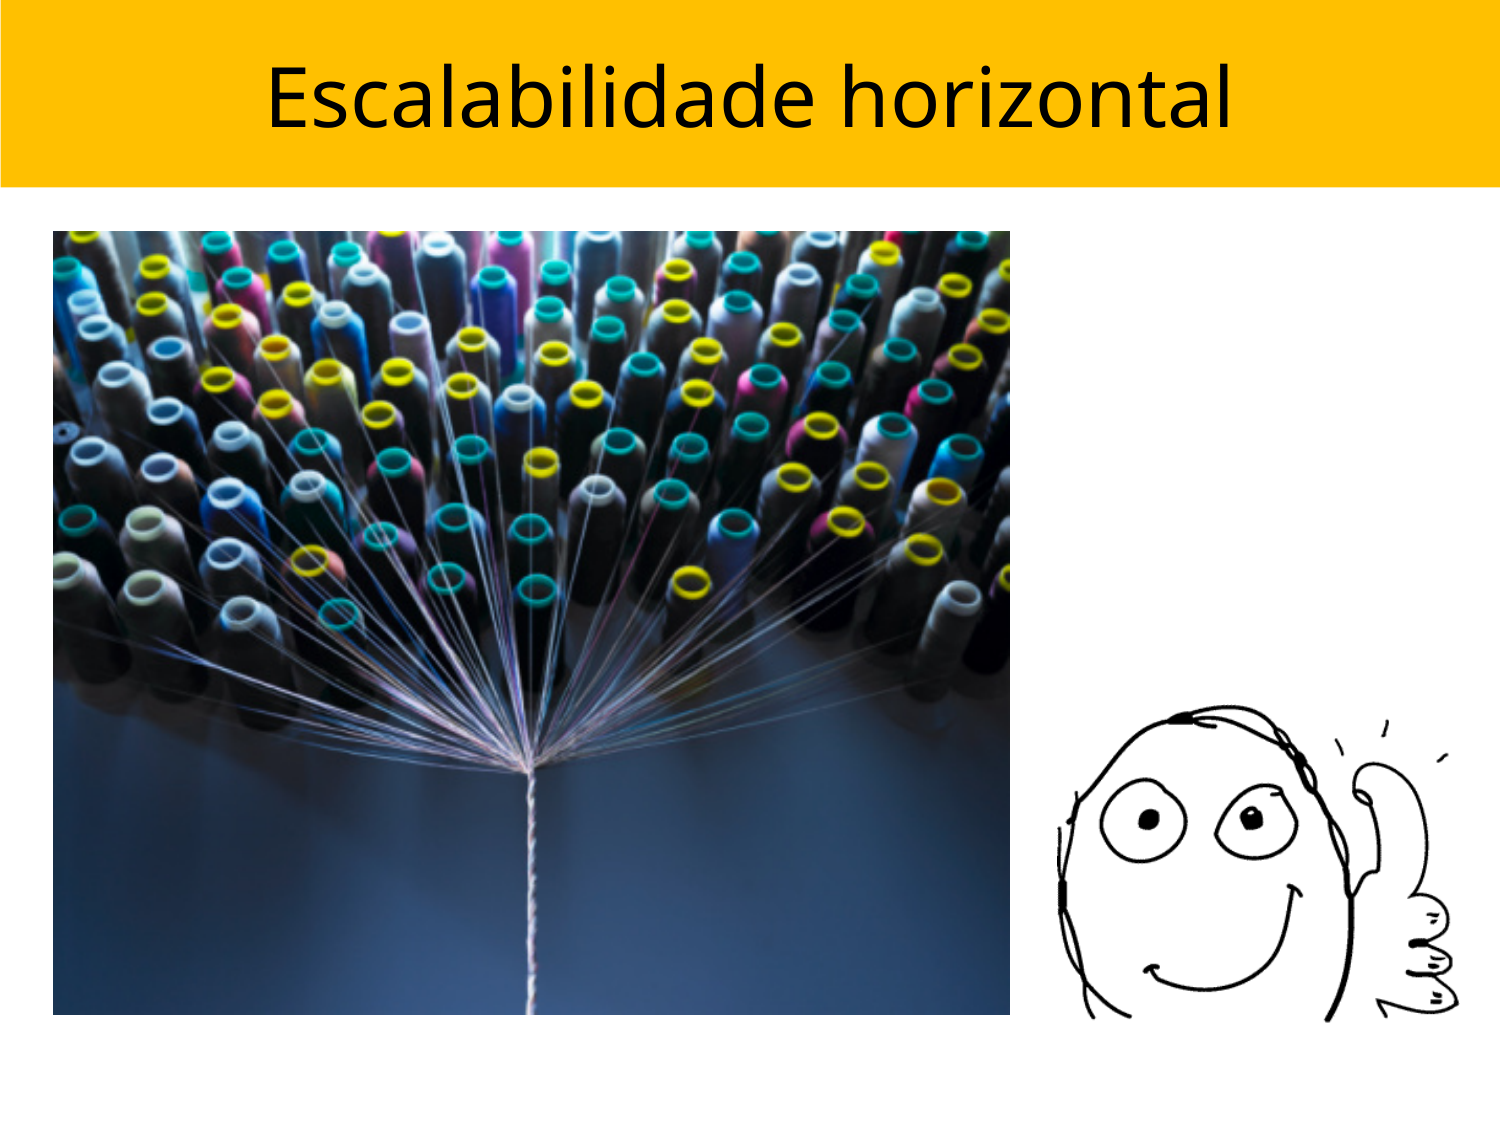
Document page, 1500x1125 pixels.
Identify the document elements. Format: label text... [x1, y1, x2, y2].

picture [1056, 703, 1460, 1024]
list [52, 231, 1011, 1015]
text_box Escalabilidade horizontal [0, 0, 1500, 188]
